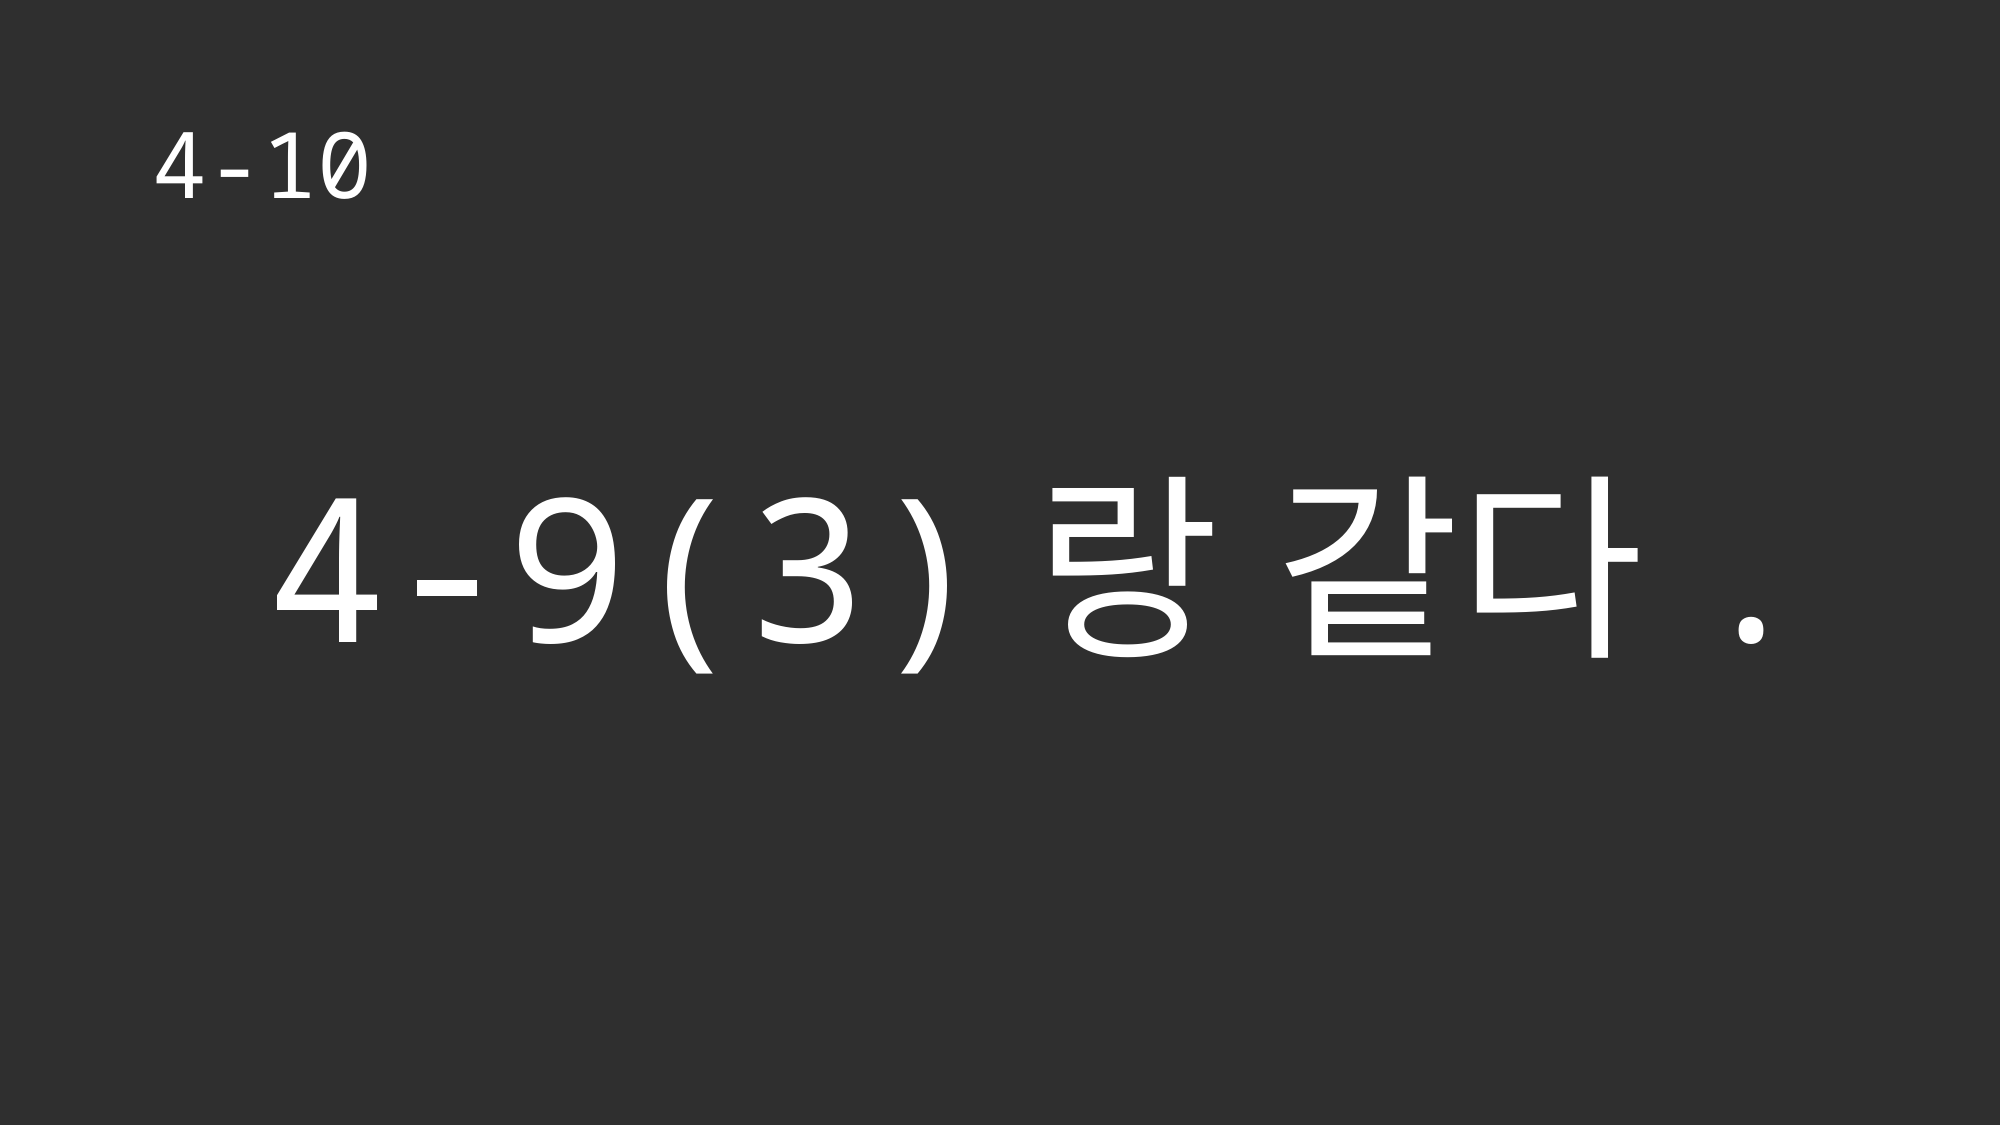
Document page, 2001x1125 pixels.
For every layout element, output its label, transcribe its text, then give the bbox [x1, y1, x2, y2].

title 4-10 [137, 59, 1863, 278]
text_box 4-9(3)랑 같다. [252, 435, 1748, 691]
